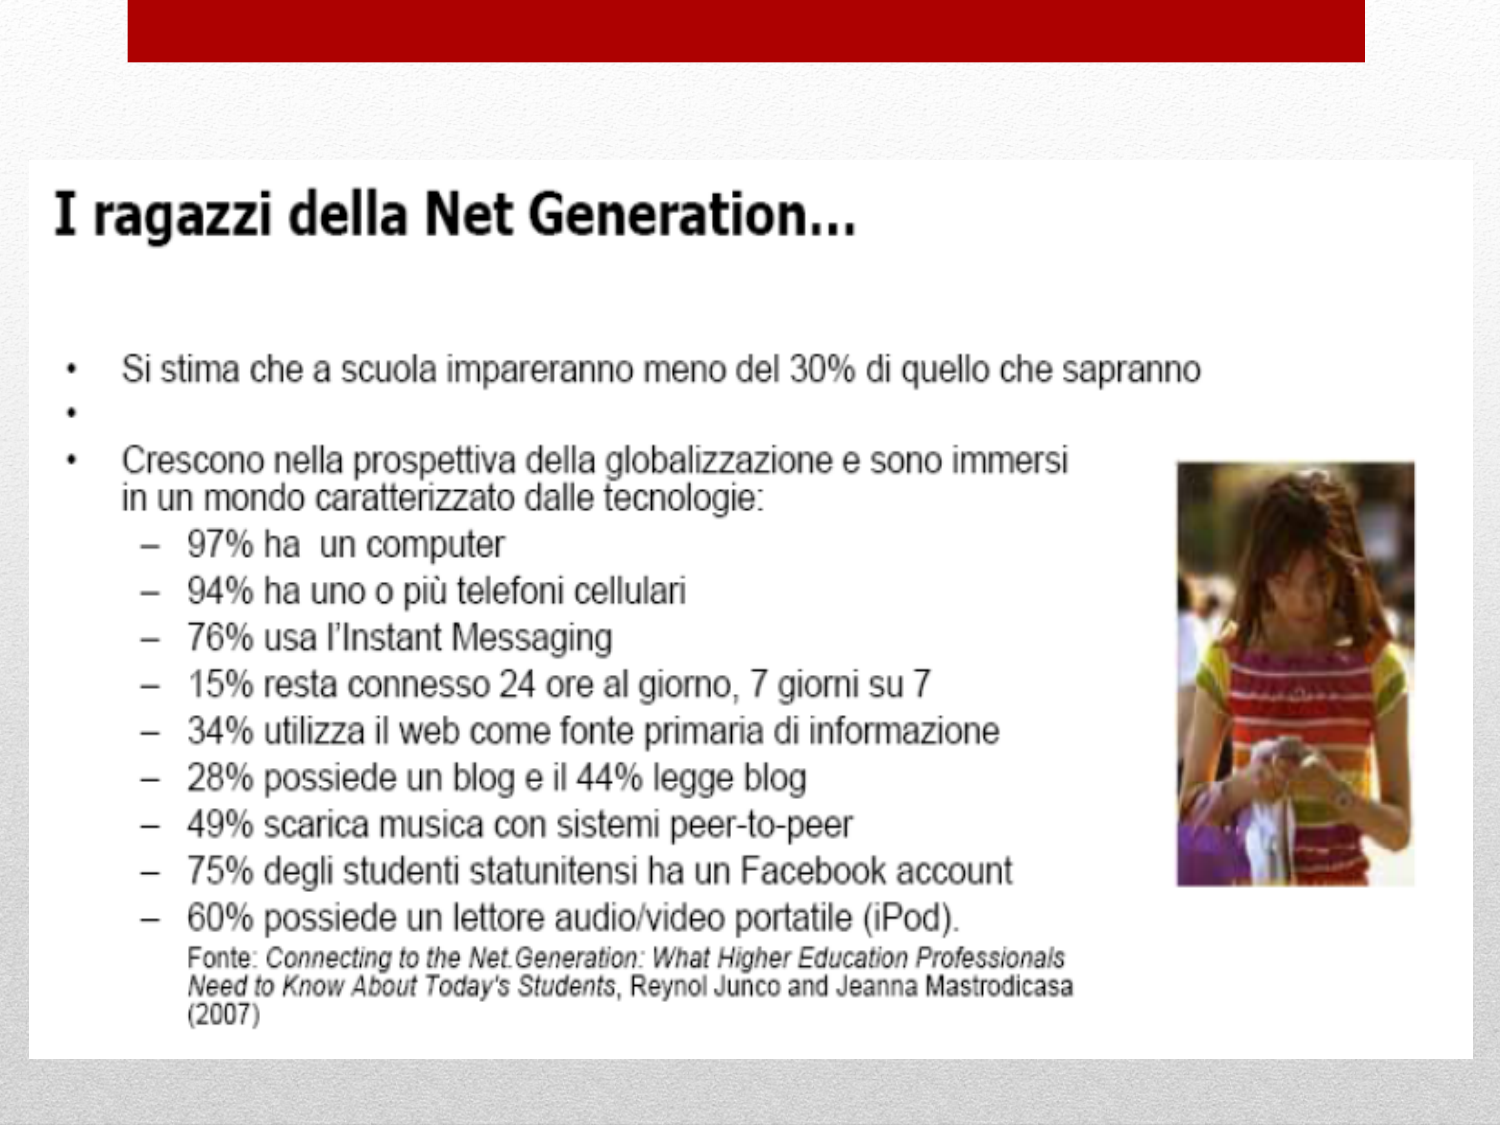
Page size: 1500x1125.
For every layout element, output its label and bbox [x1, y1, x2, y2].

picture [28, 160, 1473, 1060]
